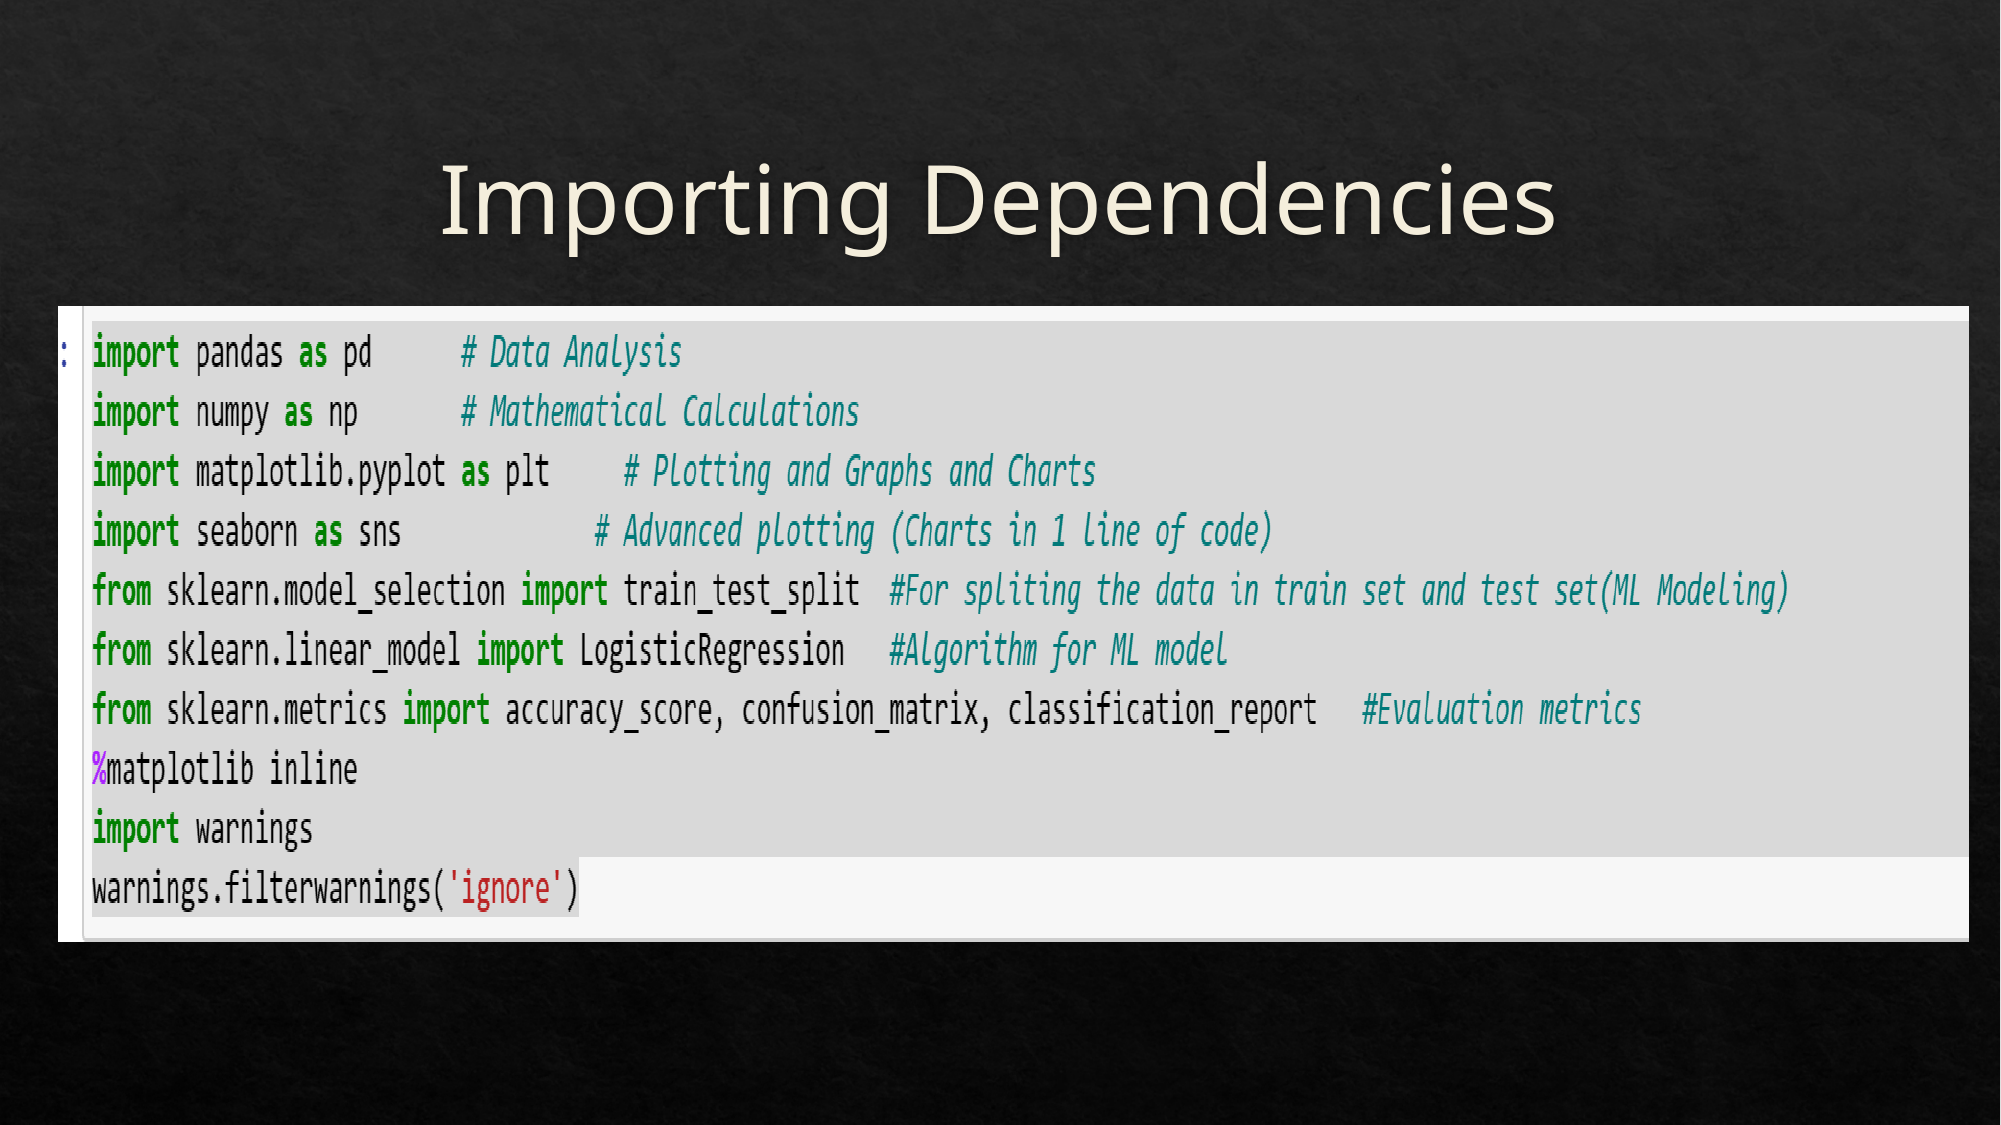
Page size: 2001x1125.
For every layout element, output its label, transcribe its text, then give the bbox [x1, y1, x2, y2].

picture [58, 305, 1969, 942]
title Importing Dependencies [149, 99, 1849, 301]
